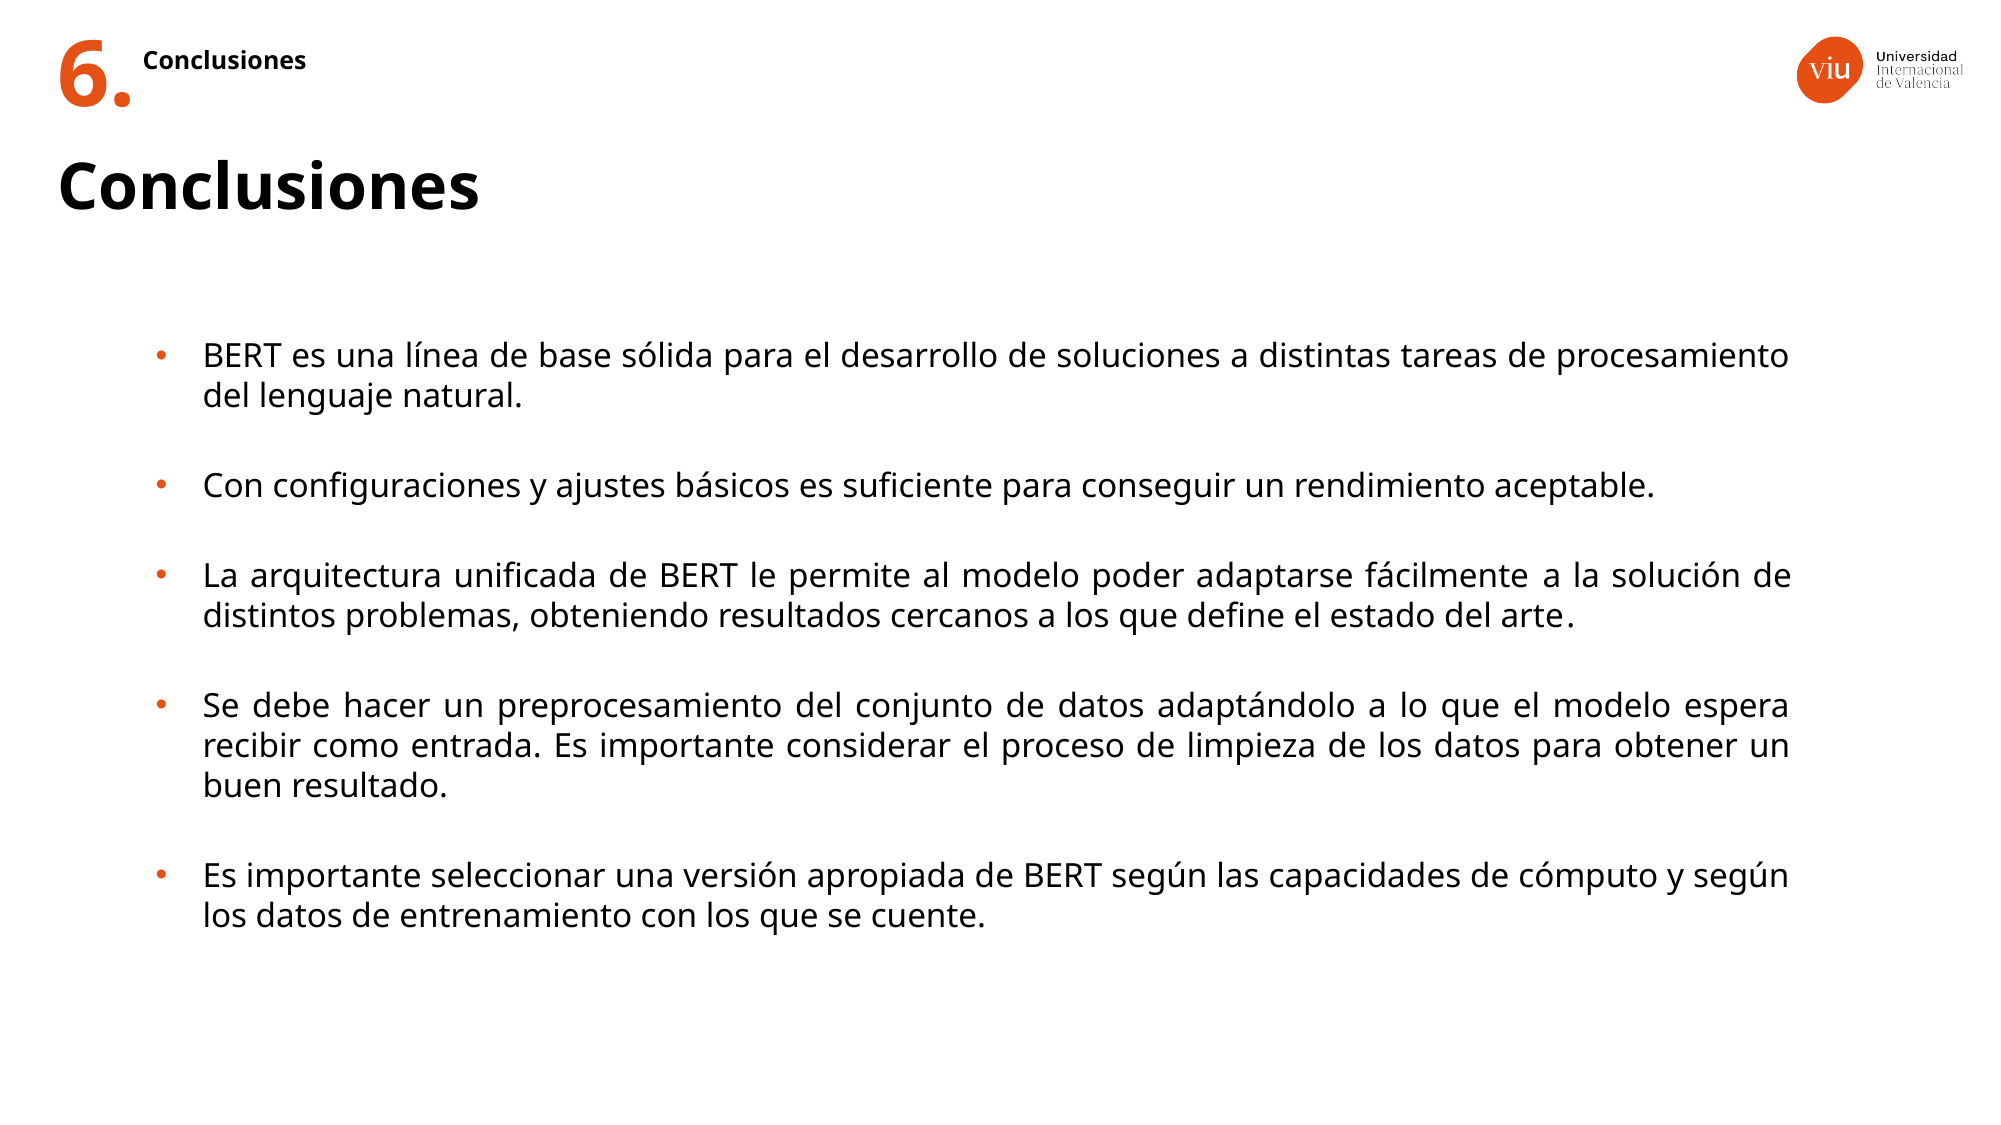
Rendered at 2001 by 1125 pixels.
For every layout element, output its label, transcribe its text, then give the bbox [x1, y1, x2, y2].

text_box BERT es una línea de base sólida para el desarrollo de soluciones a distintas tareas de procesamiento del lenguaje natural. Con configuraciones y ajustes básicos es suficiente para conseguir un rendimiento aceptable. La arquitectura unificada de BERT le permite al modelo poder adaptarse fácilmente a la solución de distintos problemas, obteniendo resultados cercanos a los que define el estado del arte. Se debe hacer un preprocesamiento del conjunto de datos adaptándolo a lo que el modelo espera recibir como entrada. Es importante considerar el proceso de limpieza de los datos para obtener un buen resultado. Es importante seleccionar una versión apropiada de BERT según las capacidades de cómputo y según los datos de entrenamiento con los que se cuente. [140, 327, 1807, 941]
picture [1781, 20, 1979, 120]
text_box 6. [42, 48, 164, 105]
list Conclusiones [42, 146, 553, 233]
text_box Conclusiones [127, 37, 810, 85]
